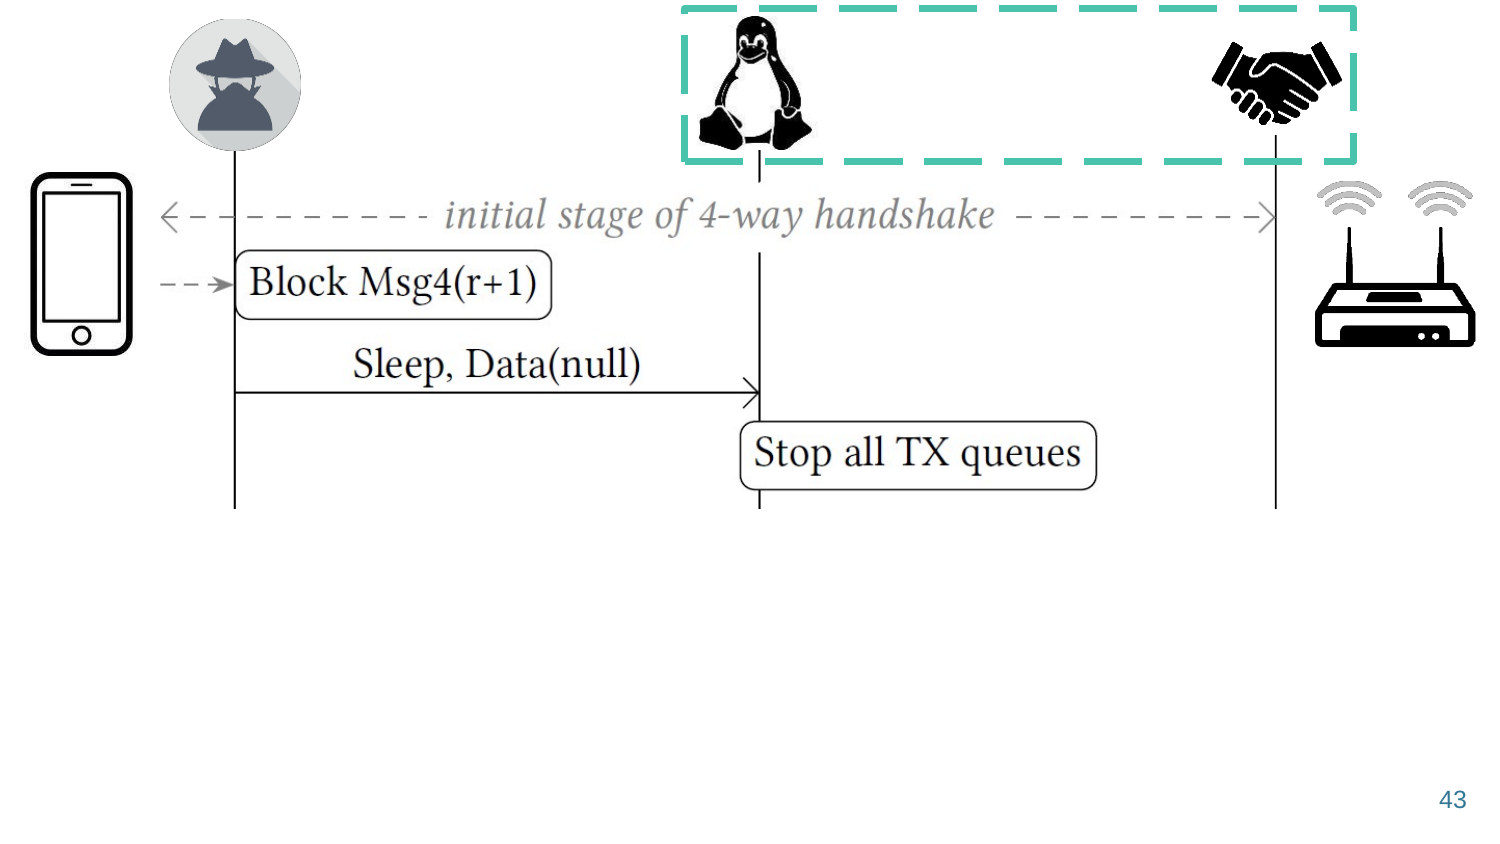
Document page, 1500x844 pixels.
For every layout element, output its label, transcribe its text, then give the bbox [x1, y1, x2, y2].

text_box [684, 8, 1354, 162]
text_box [1310, 176, 1479, 352]
text_box [169, 19, 301, 151]
slide_number 43 [1434, 783, 1472, 844]
text_box [24, 172, 136, 356]
text_box [160, 135, 1277, 509]
